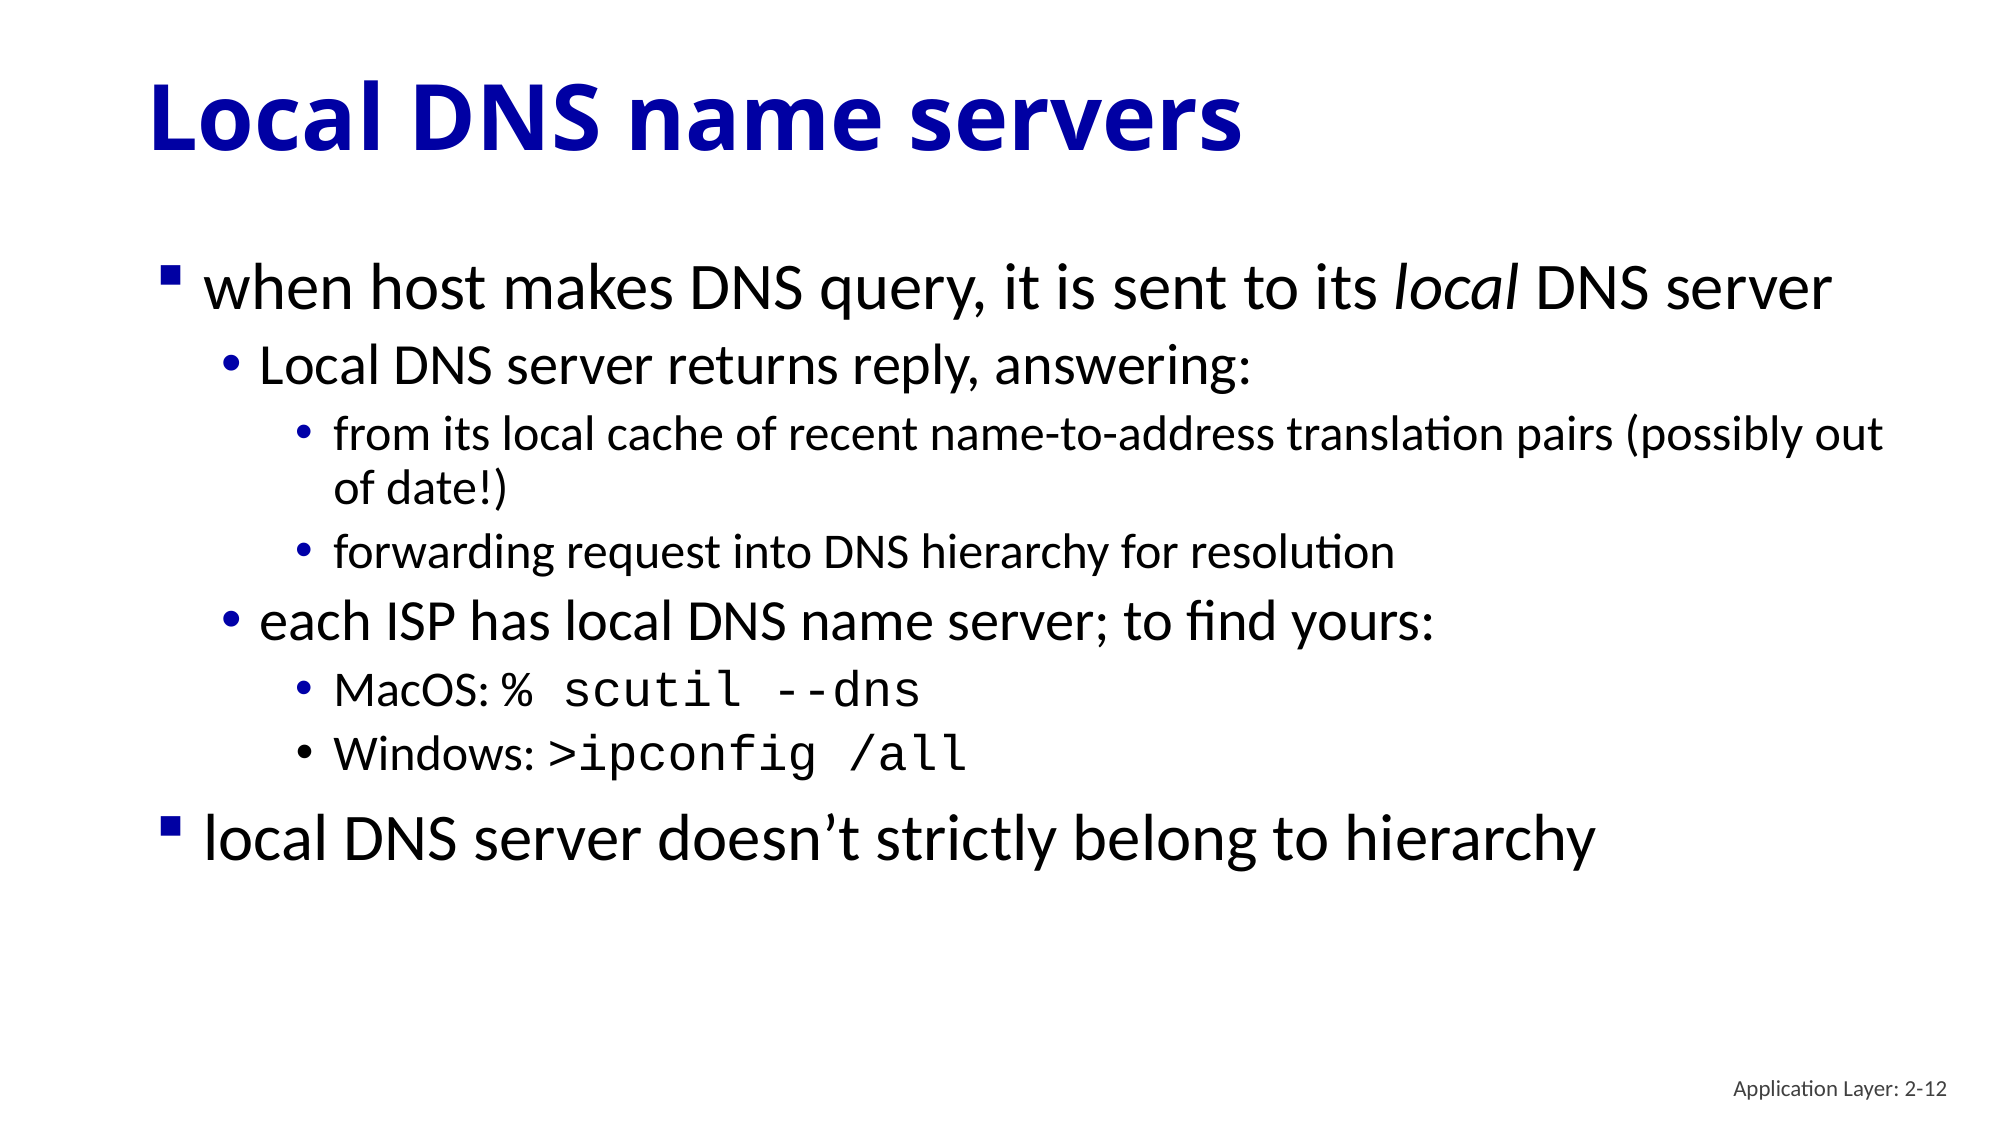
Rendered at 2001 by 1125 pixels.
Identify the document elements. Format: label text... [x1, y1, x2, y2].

title Local DNS name servers [131, 47, 1856, 195]
text_box when host makes DNS query, it is sent to its local DNS server Local DNS server returns reply, answering: from its local cache of recent name-to-address translation pairs (possibly out of date!) forwarding request into DNS hierarchy for resolution each ISP has local DNS name server; to find yours: MacOS: % scutil --dns Windows: >ipconfig /all local DNS server doesn’t strictly belong to hierarchy [130, 244, 1933, 1007]
slide_number Application Layer: 2-12 [1512, 1056, 1963, 1117]
